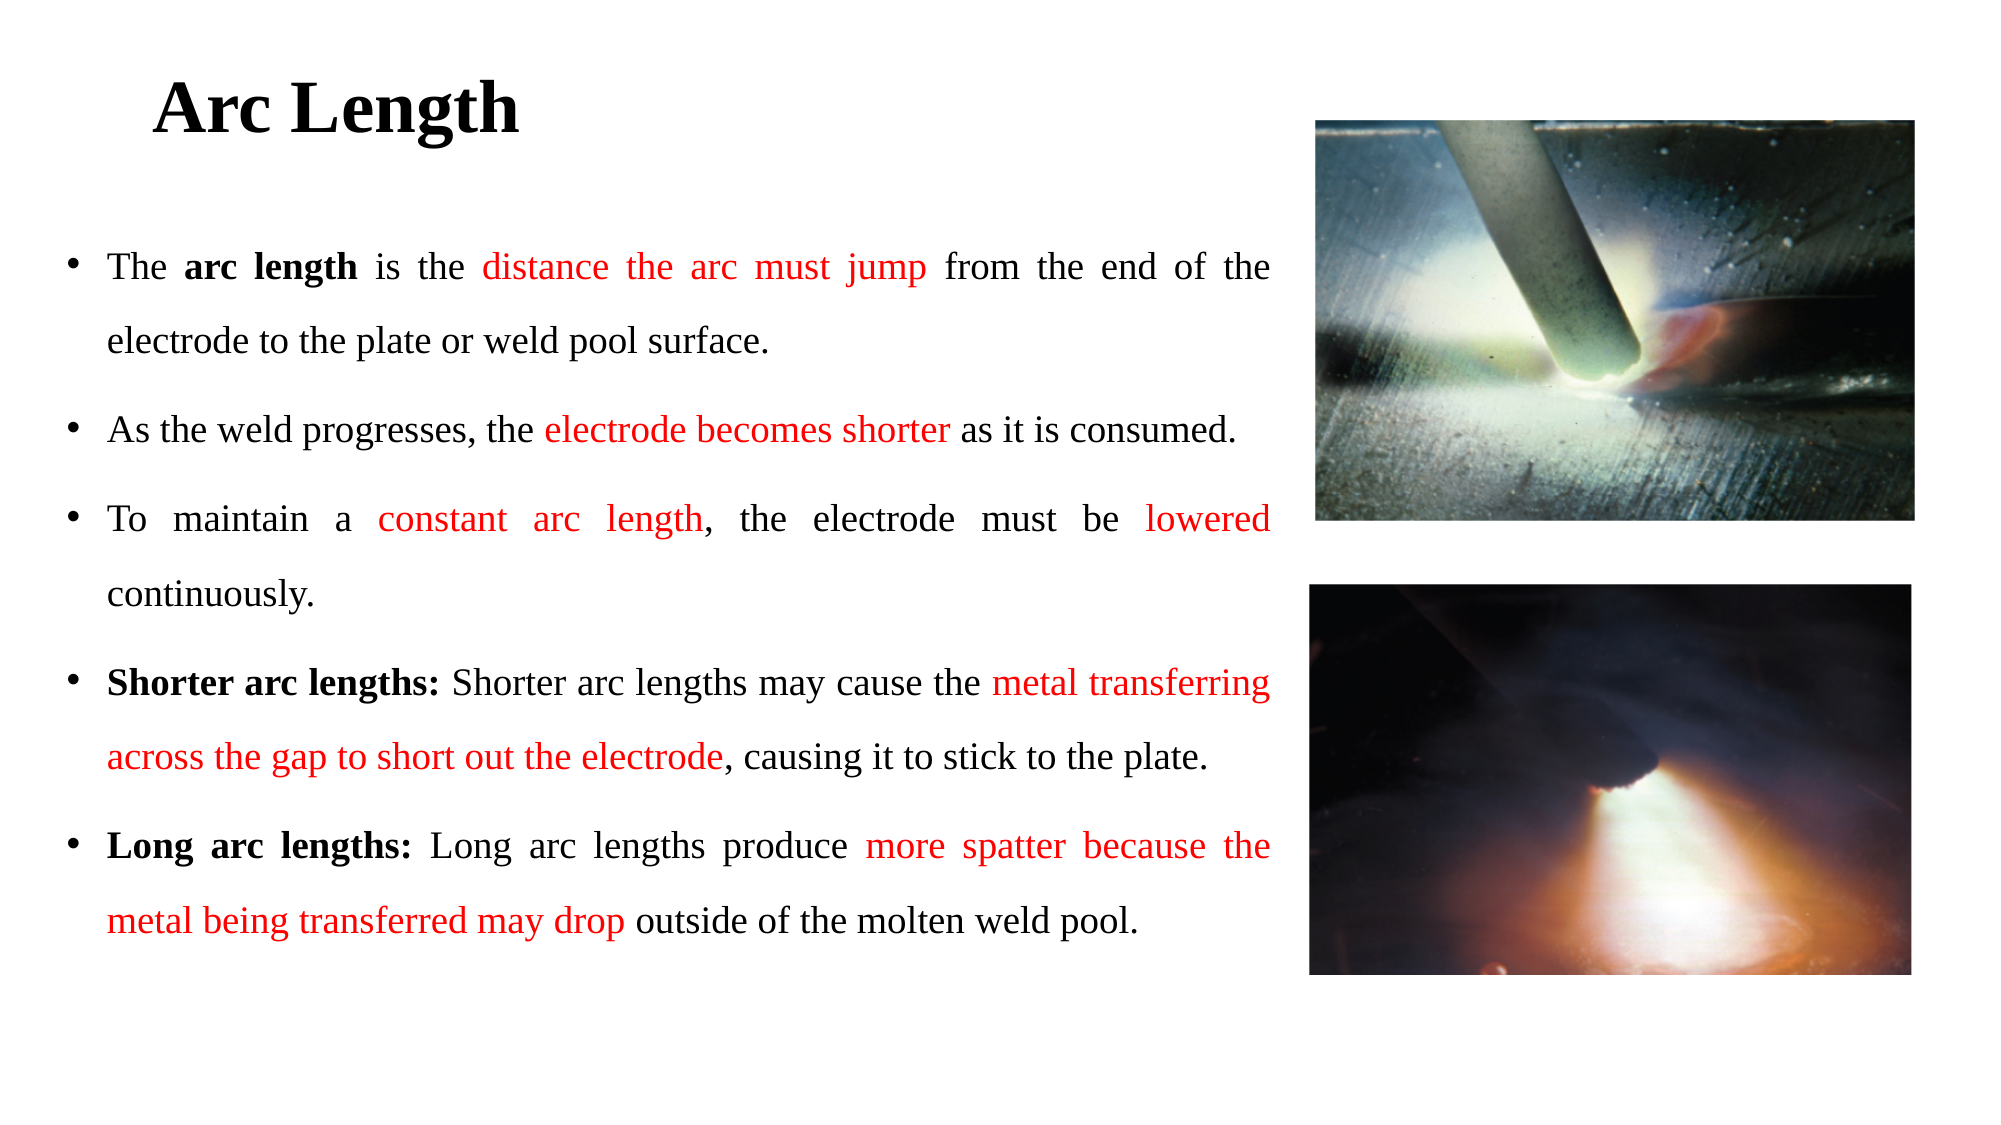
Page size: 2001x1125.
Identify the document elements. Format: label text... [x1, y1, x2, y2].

picture [1312, 118, 1917, 523]
title Arc Length [137, 59, 1863, 157]
picture [1306, 581, 1917, 975]
list The arc length is the distance the arc must jump from the end of the electrode to the plate or weld pool surface. As the weld progresses, the electrode becomes shorter as it is consumed. To maintain a constant arc length, the electrode must be lowered continuously. Shorter arc lengths: Shorter arc lengths may cause the metal transferring across the gap to short out the electrode, causing it to stick to the plate. Long arc lengths: Long arc lengths produce more spatter because the metal being transferred may drop outside of the molten weld pool. [51, 204, 1286, 1061]
